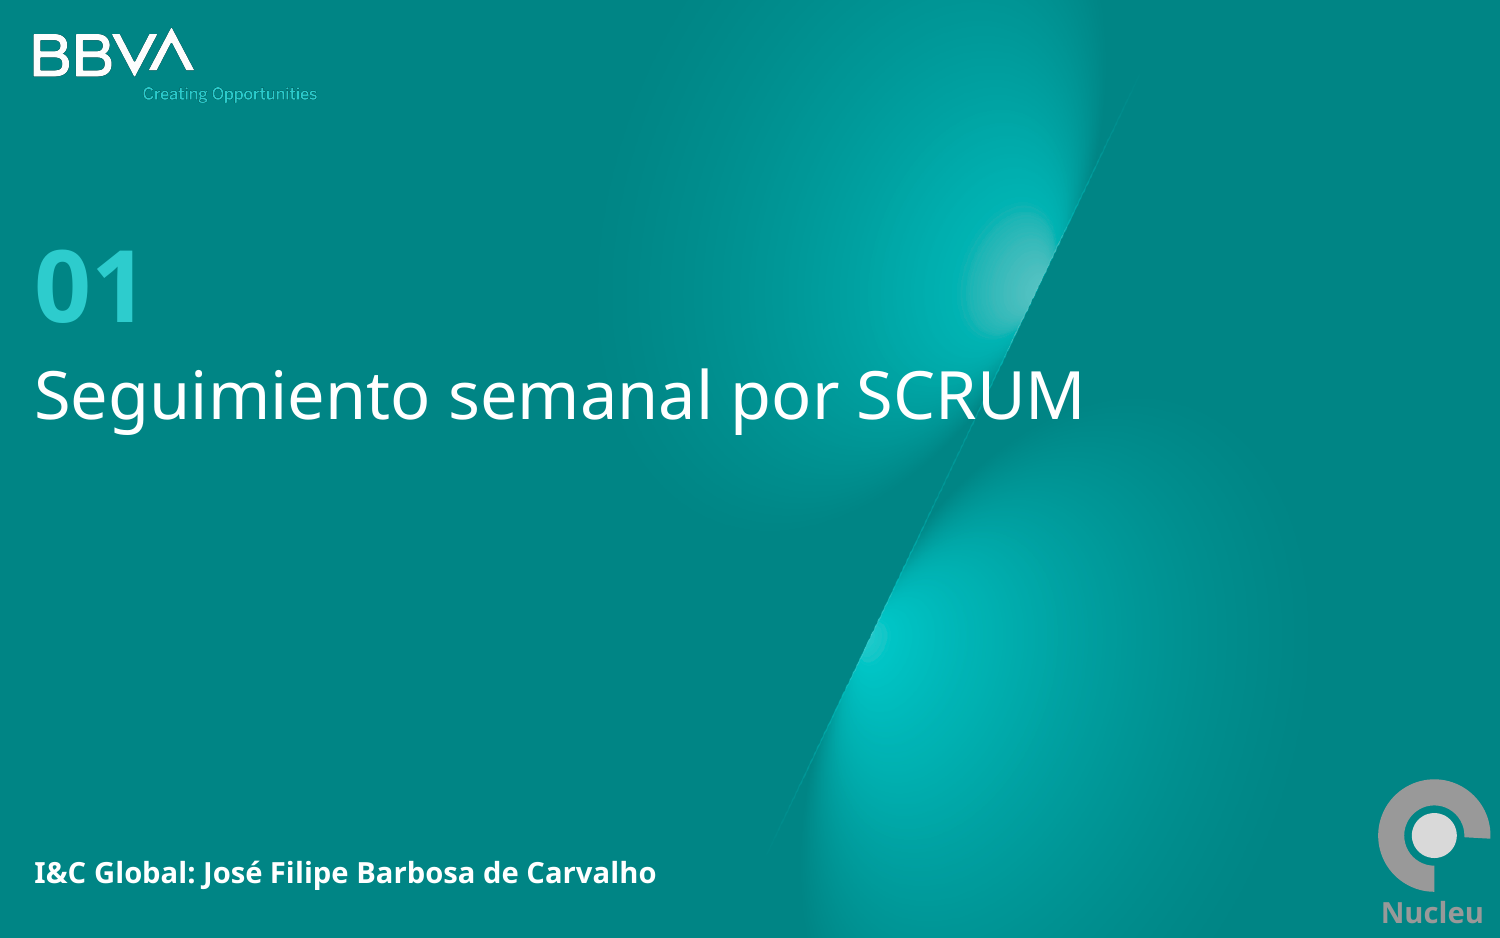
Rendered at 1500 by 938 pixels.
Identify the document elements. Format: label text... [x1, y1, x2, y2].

text_box Nucleus [1380, 891, 1496, 938]
title Seguimiento semanal por SCRUM [34, 345, 1109, 593]
picture [0, 0, 1500, 938]
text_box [1377, 779, 1491, 892]
text_box 01 [34, 222, 171, 328]
text_box I&C Global: José Filipe Barbosa de Carvalho [34, 854, 755, 921]
